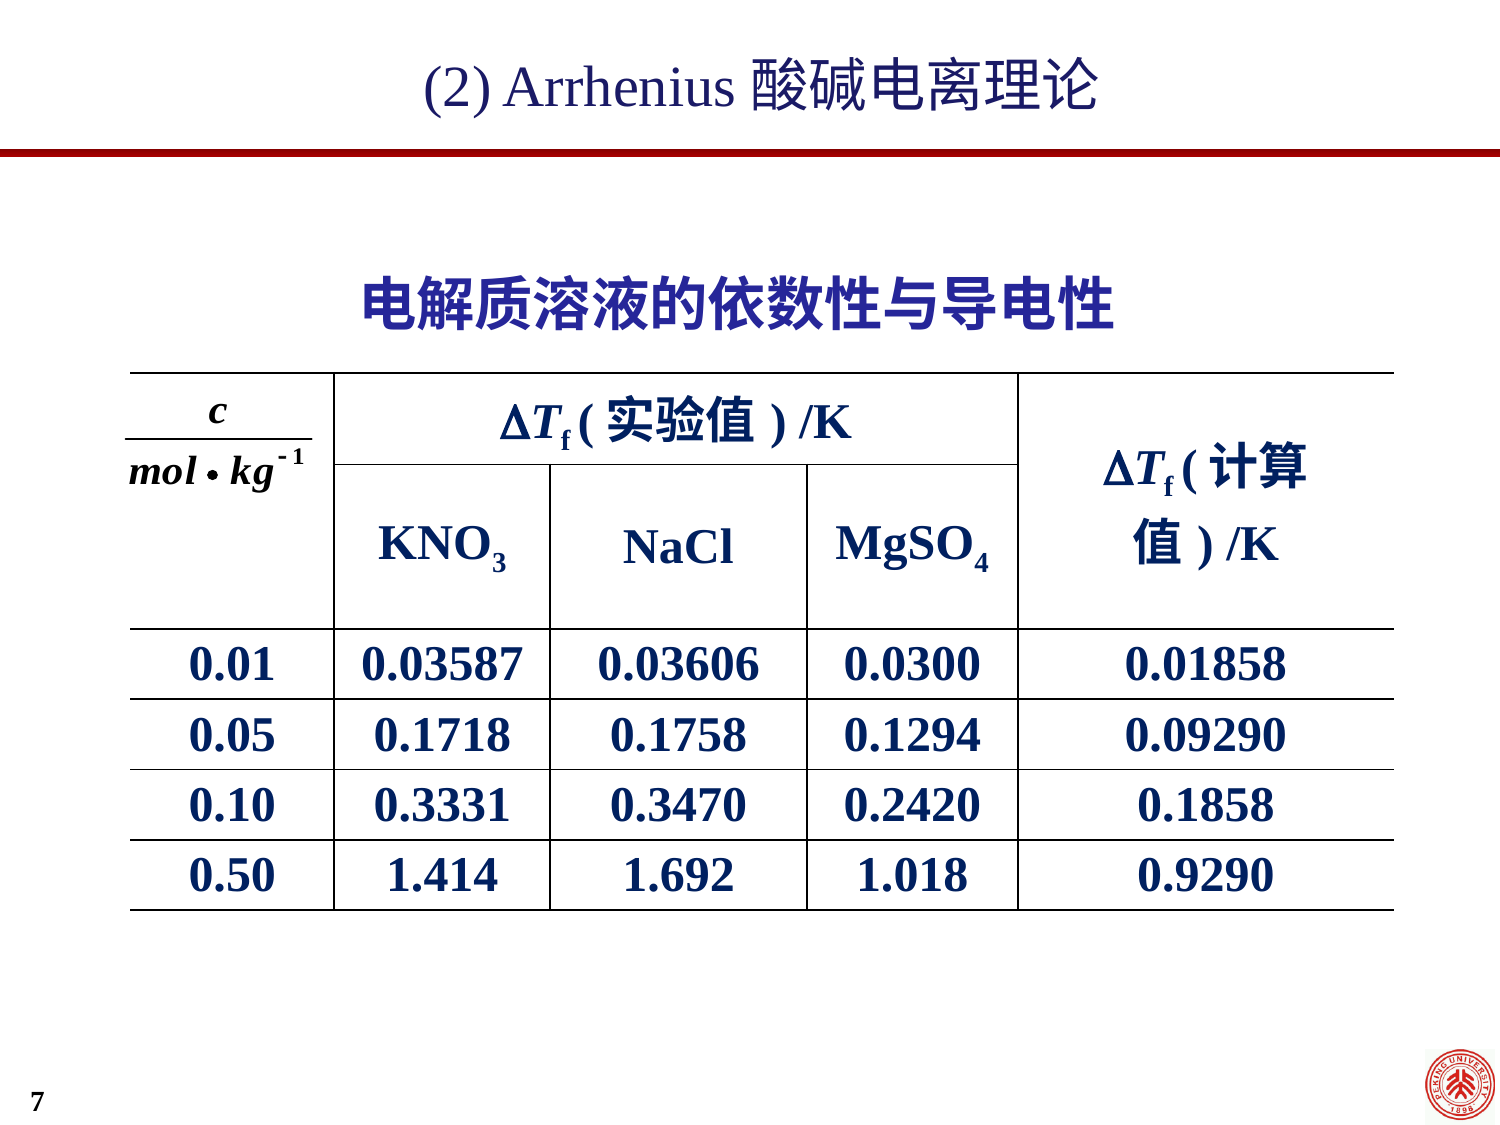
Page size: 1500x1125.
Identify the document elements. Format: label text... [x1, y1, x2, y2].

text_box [118, 384, 320, 501]
table_cell NaCl [551, 465, 806, 628]
table_cell 0.01858 [1019, 630, 1394, 698]
table_cell KNO3 [335, 465, 549, 628]
table_cell 1.018 [808, 841, 1017, 909]
table_cell 0.05 [130, 700, 333, 769]
table_cell 0.03587 [335, 630, 549, 698]
text_box [0, 149, 1500, 157]
table_cell 0.03606 [551, 630, 806, 698]
text_box (2) Arrhenius酸碱电离理论 [171, 20, 1353, 146]
picture [1425, 1049, 1495, 1125]
table_cell 0.1718 [335, 700, 549, 769]
table_cell 1.692 [551, 841, 806, 909]
table_cell 0.2420 [808, 770, 1017, 839]
table_cell 0.09290 [1019, 700, 1394, 769]
table_cell 0.1858 [1019, 770, 1394, 839]
table_cell MgSO4 [808, 465, 1017, 628]
text_box 电解质溶液的依数性与导电性 [218, 232, 1256, 358]
table_cell 0.1758 [551, 700, 806, 769]
table_cell 0.9290 [1019, 841, 1394, 909]
table_cell 0.01 [130, 630, 333, 698]
table_cell 0.3470 [551, 770, 806, 839]
table_cell 0.1294 [808, 700, 1017, 769]
table_cell 1.414 [335, 841, 549, 909]
table_cell 0.3331 [335, 770, 549, 839]
table_header [130, 374, 333, 628]
table_header Tf (实验值) /K [335, 374, 1017, 464]
table_header Tf (计算值) /K [1019, 374, 1394, 628]
table_cell 0.50 [130, 841, 333, 909]
table_cell 0.10 [130, 770, 333, 839]
footer 7 [0, 1074, 76, 1113]
table_cell 0.0300 [808, 630, 1017, 698]
